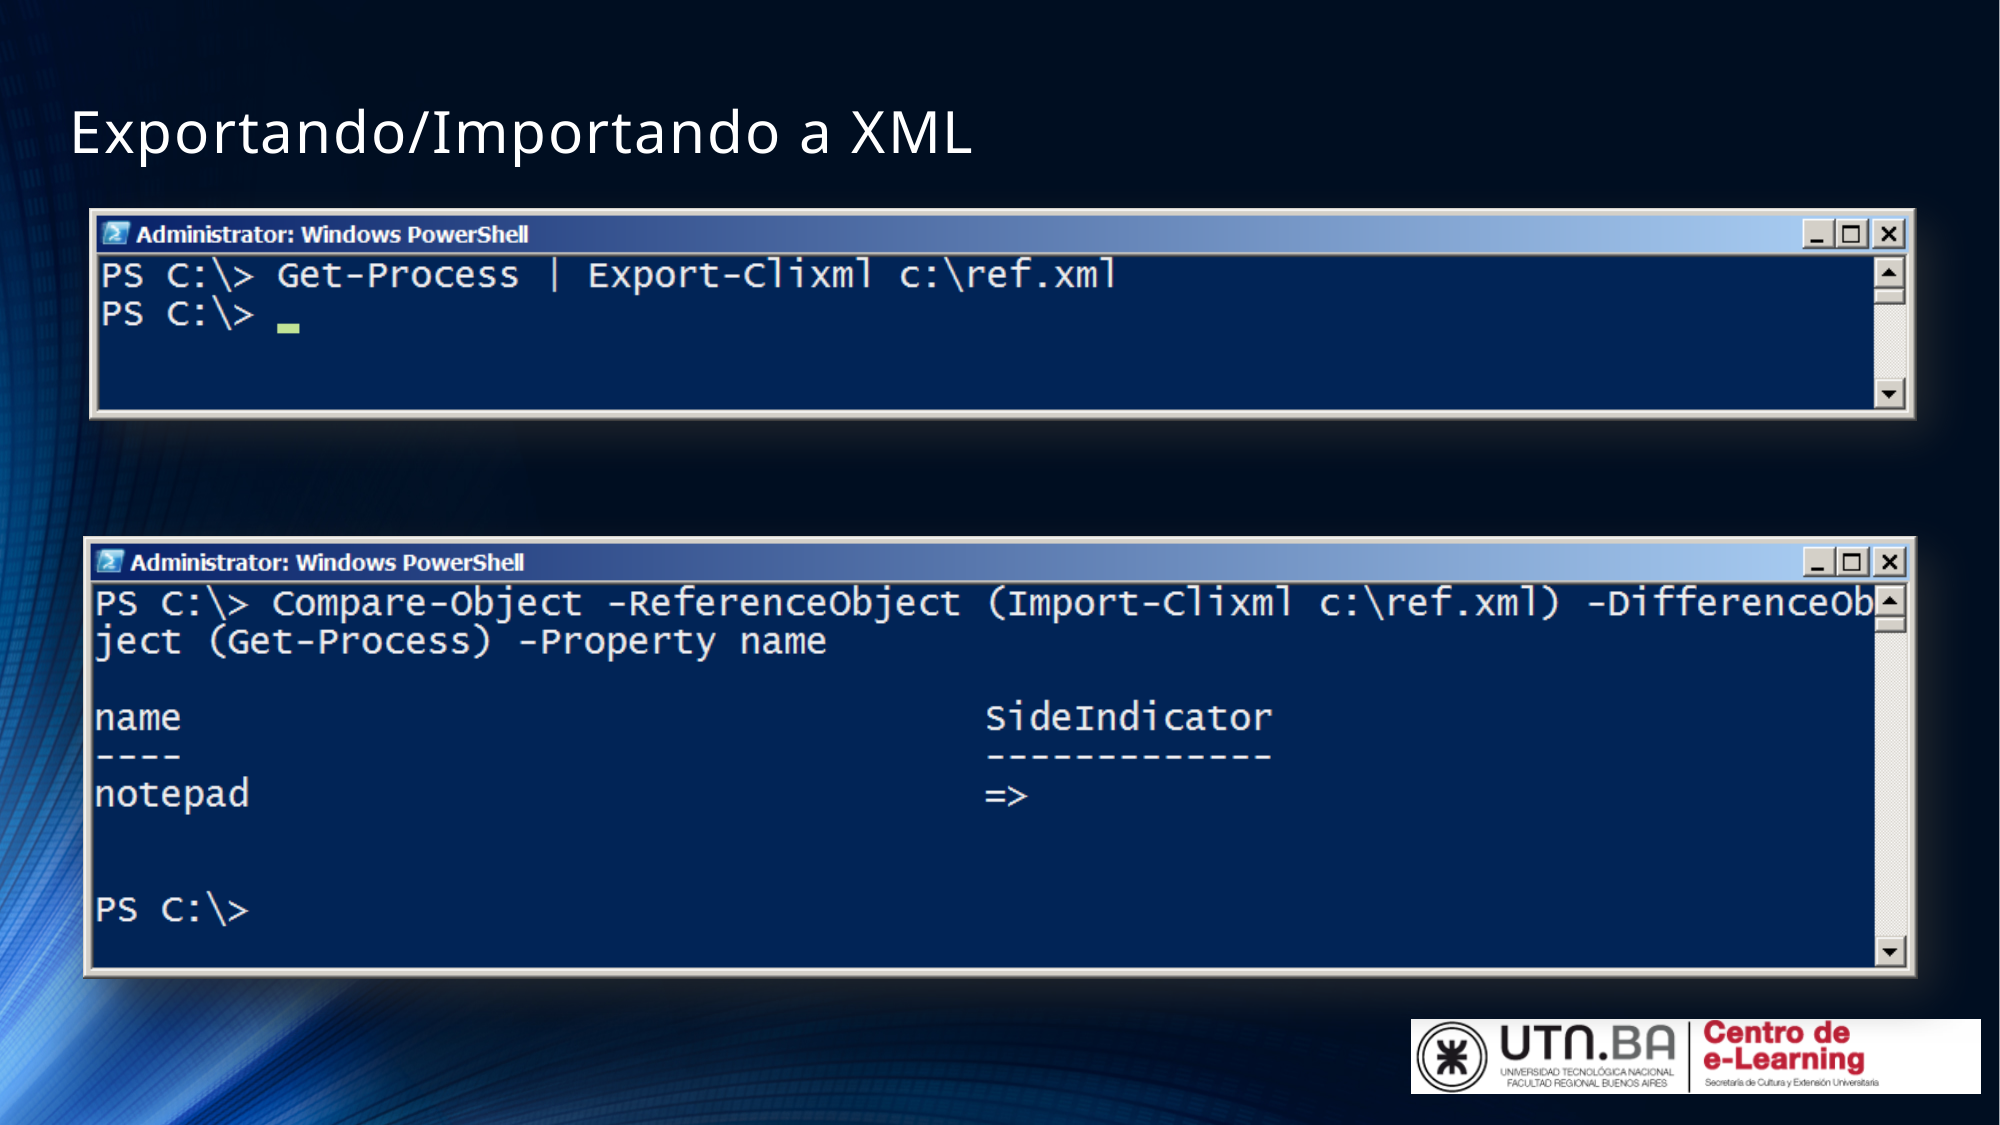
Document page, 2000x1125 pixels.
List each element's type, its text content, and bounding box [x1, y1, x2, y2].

title Exportando/Importando a XML [54, 62, 1945, 244]
picture [0, 0, 2000, 1125]
